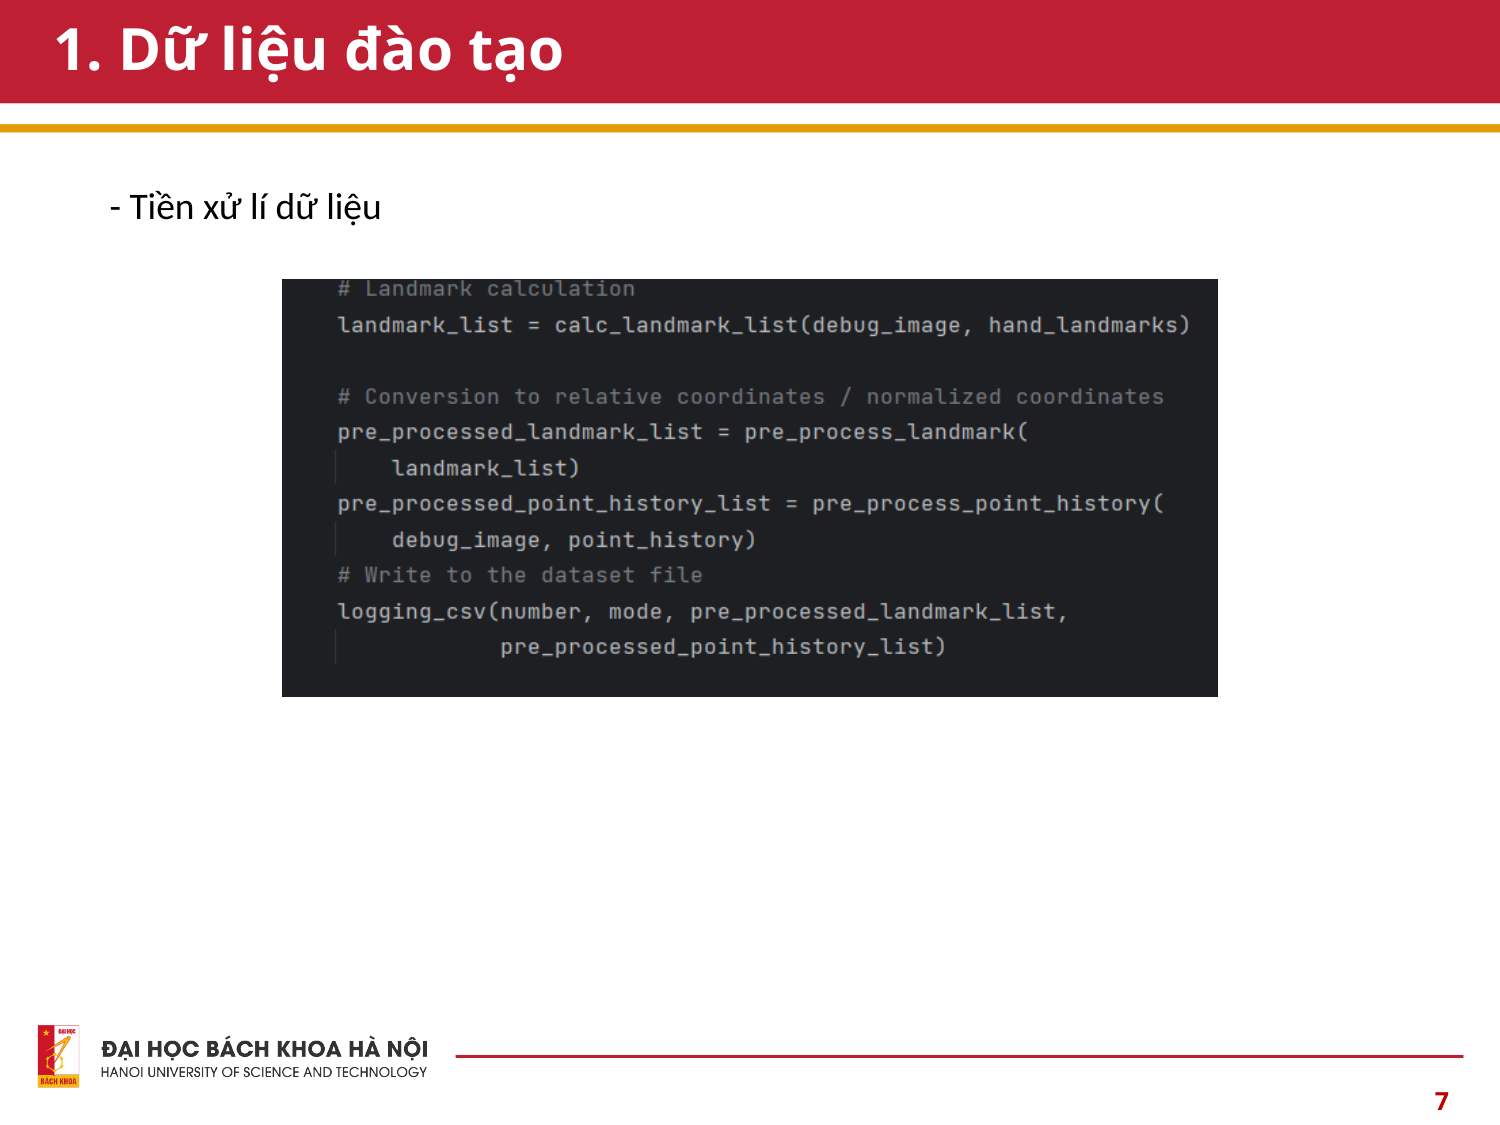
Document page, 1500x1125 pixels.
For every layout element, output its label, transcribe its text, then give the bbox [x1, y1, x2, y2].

title 1. Dữ liệu đào tạo [38, 12, 1462, 87]
text_box - Tiền xử lí dữ liệu [94, 174, 1406, 235]
slide_number 7 [1126, 1078, 1464, 1125]
picture [0, 0, 1500, 1125]
